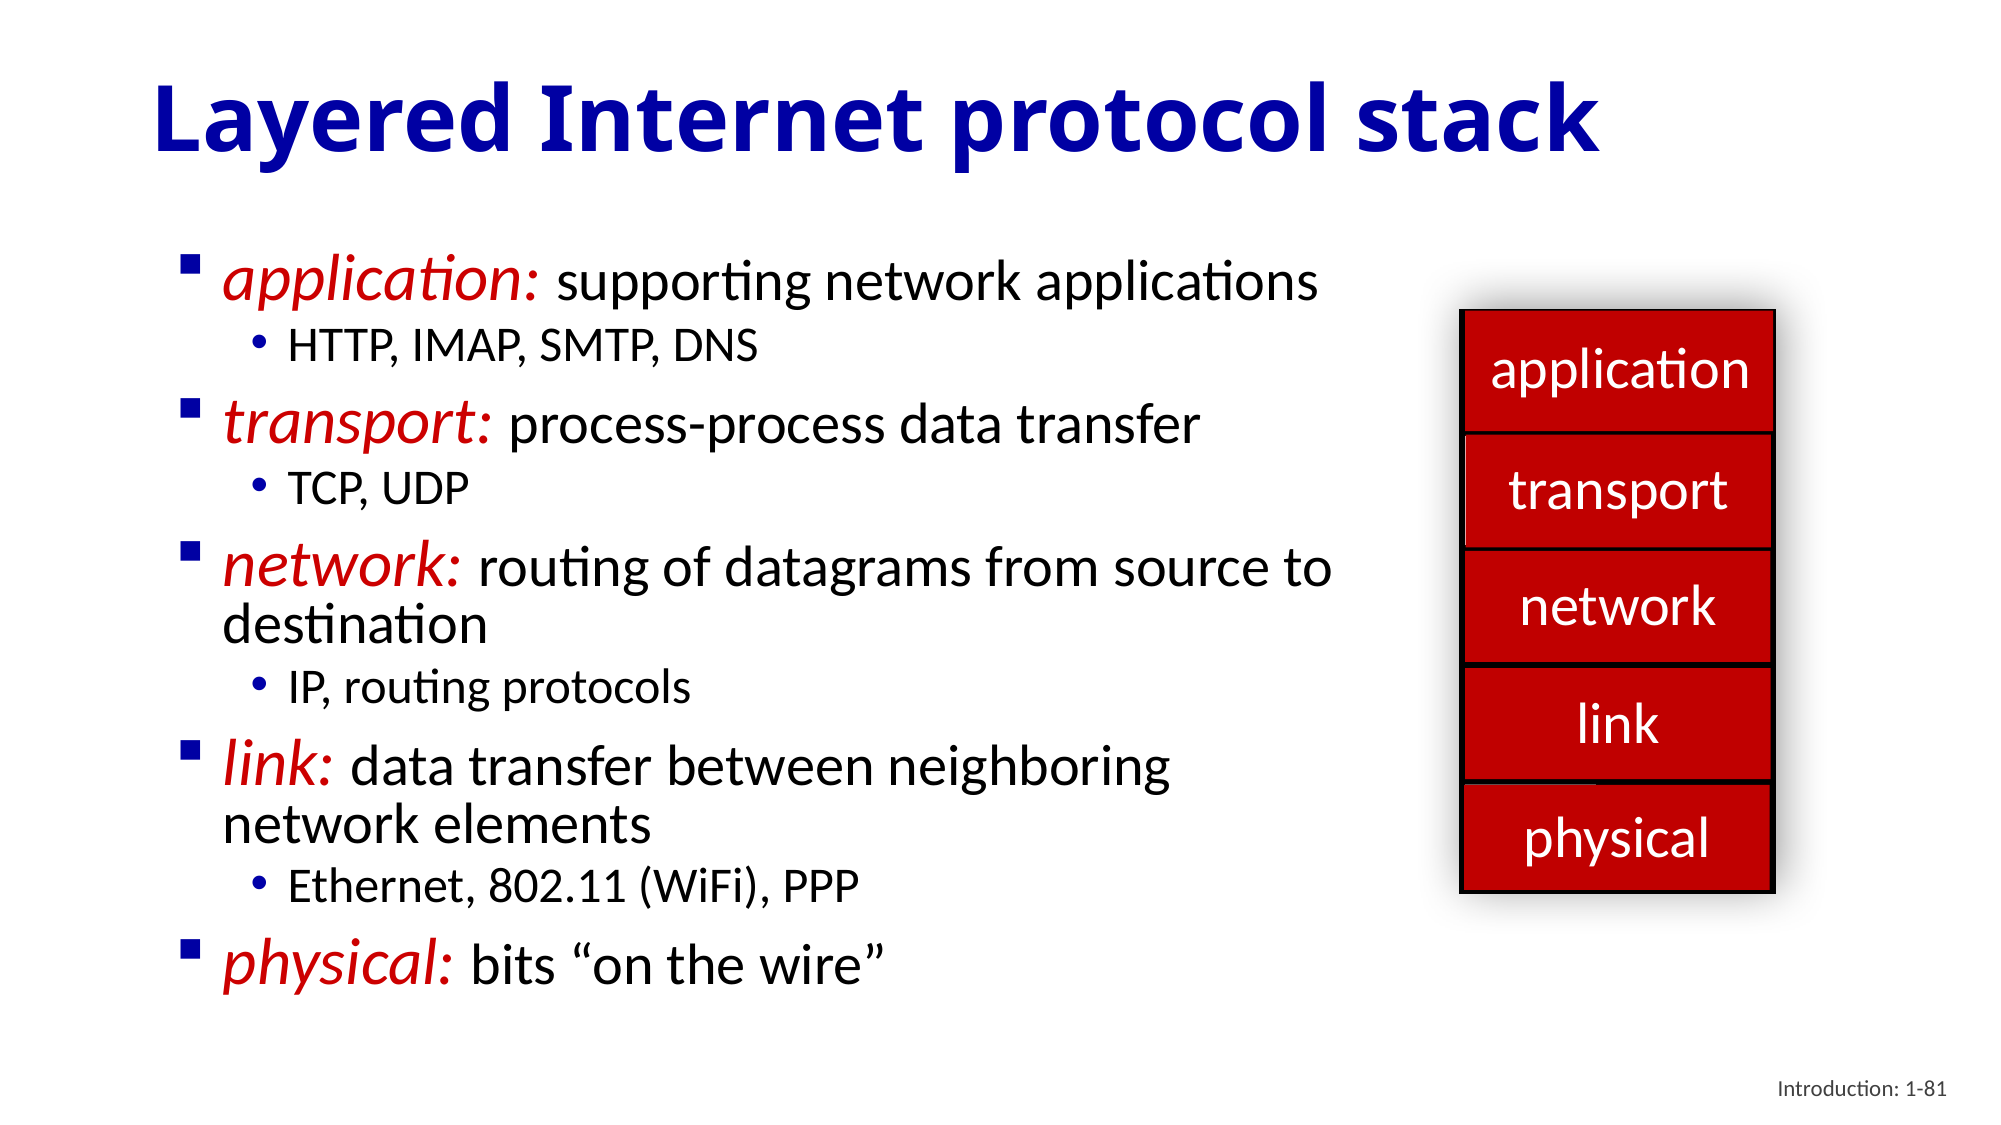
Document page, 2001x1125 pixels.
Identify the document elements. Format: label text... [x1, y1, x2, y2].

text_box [1465, 667, 1771, 780]
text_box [1465, 310, 1774, 432]
title Layered Internet protocol stack [135, 47, 1861, 195]
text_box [1465, 434, 1771, 548]
slide_number Introduction: 1-81 [1512, 1056, 1963, 1117]
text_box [1465, 550, 1771, 662]
text_box application: supporting network applications HTTP, IMAP, SMTP, DNS transport: process-process data transfer TCP, UDP network: routing of datagrams from source to destination IP, routing protocols link: data transfer between neighboring network elements Ethernet, 802.11 (WiFi), PPP physical: bits “on the wire” [160, 241, 1370, 1049]
text_box [1462, 432, 1773, 892]
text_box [1464, 784, 1770, 890]
